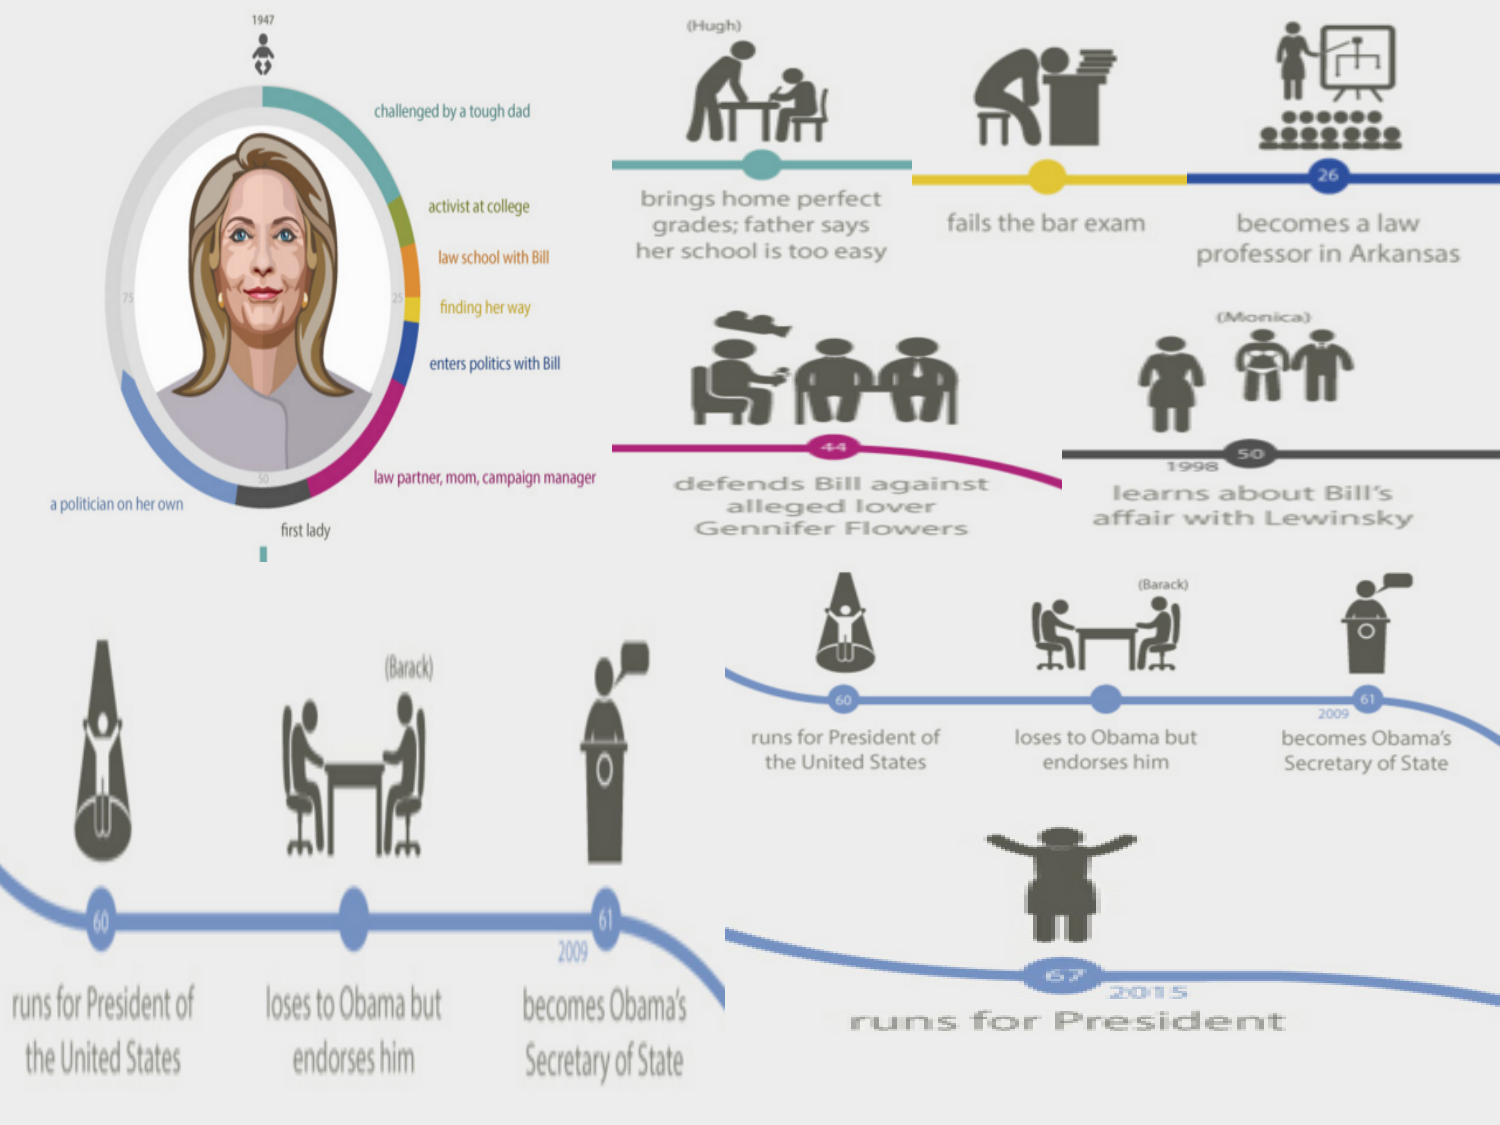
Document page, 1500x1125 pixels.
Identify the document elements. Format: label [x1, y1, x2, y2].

picture [0, 0, 1500, 1125]
list [1187, 0, 1500, 286]
